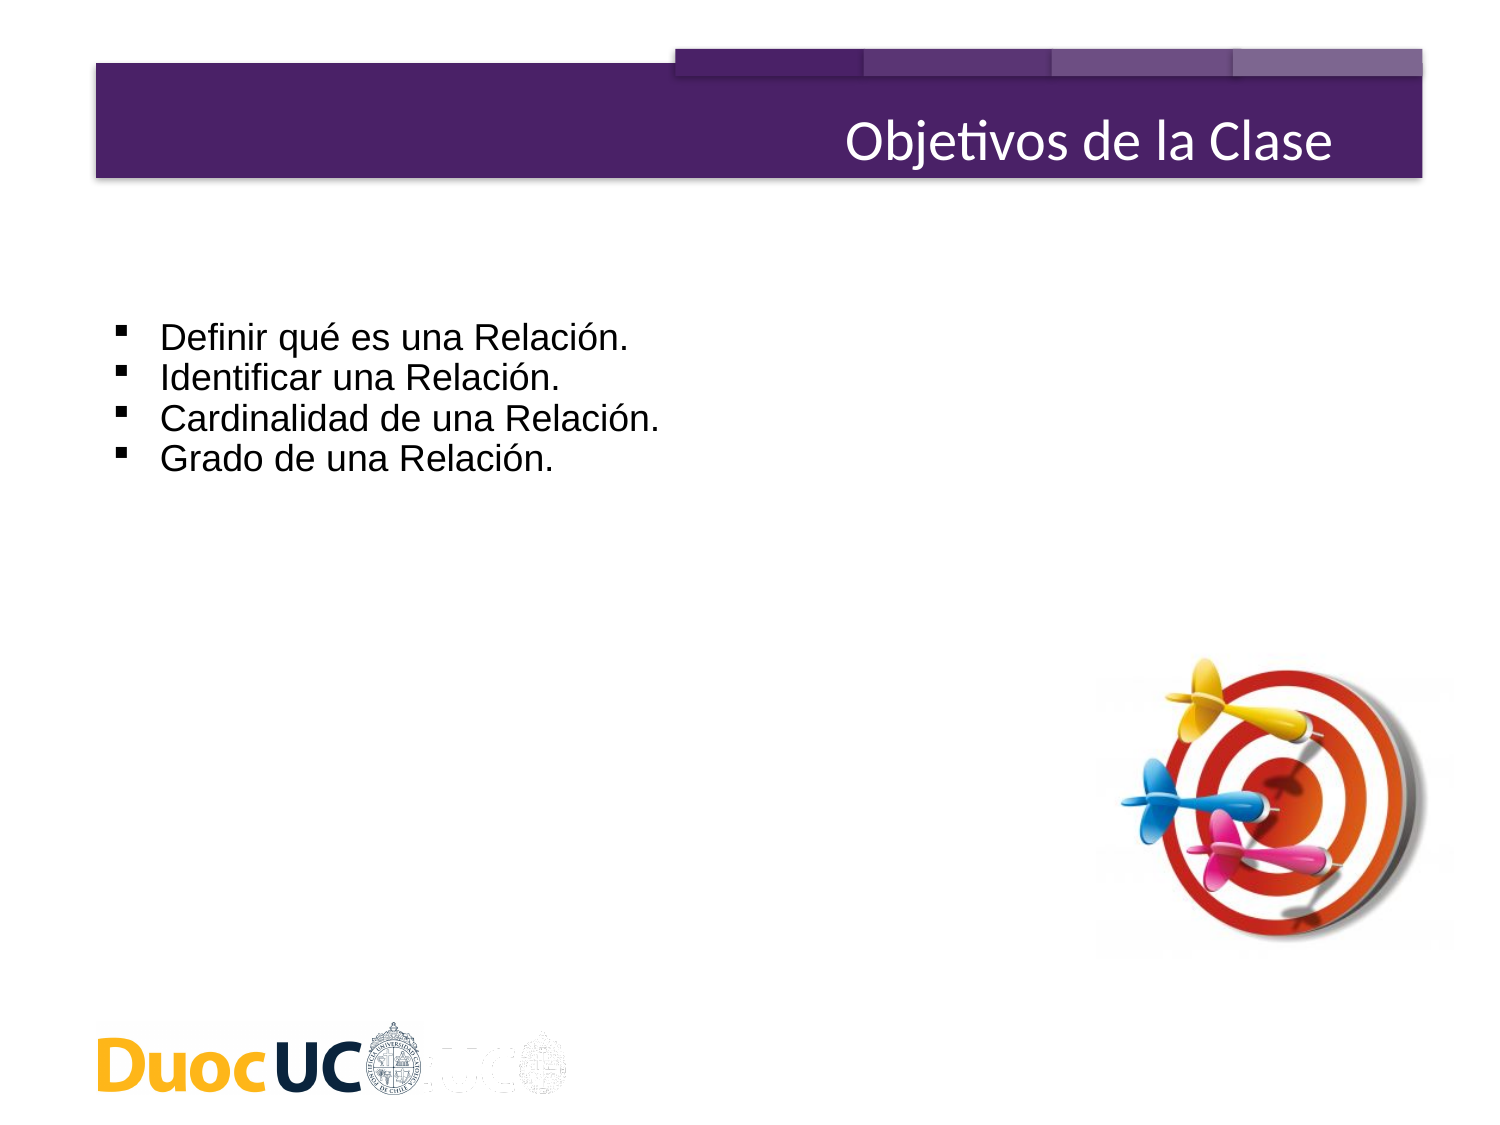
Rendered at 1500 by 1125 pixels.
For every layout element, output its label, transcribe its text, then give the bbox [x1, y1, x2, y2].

picture [96, 1021, 566, 1095]
text_box Objetivos de la Clase [733, 95, 1349, 180]
picture [1096, 634, 1454, 967]
text_box Definir qué es una Relación. Identificar una Relación. Cardinalidad de una Relación. Grado de una Relación. [98, 310, 1435, 487]
